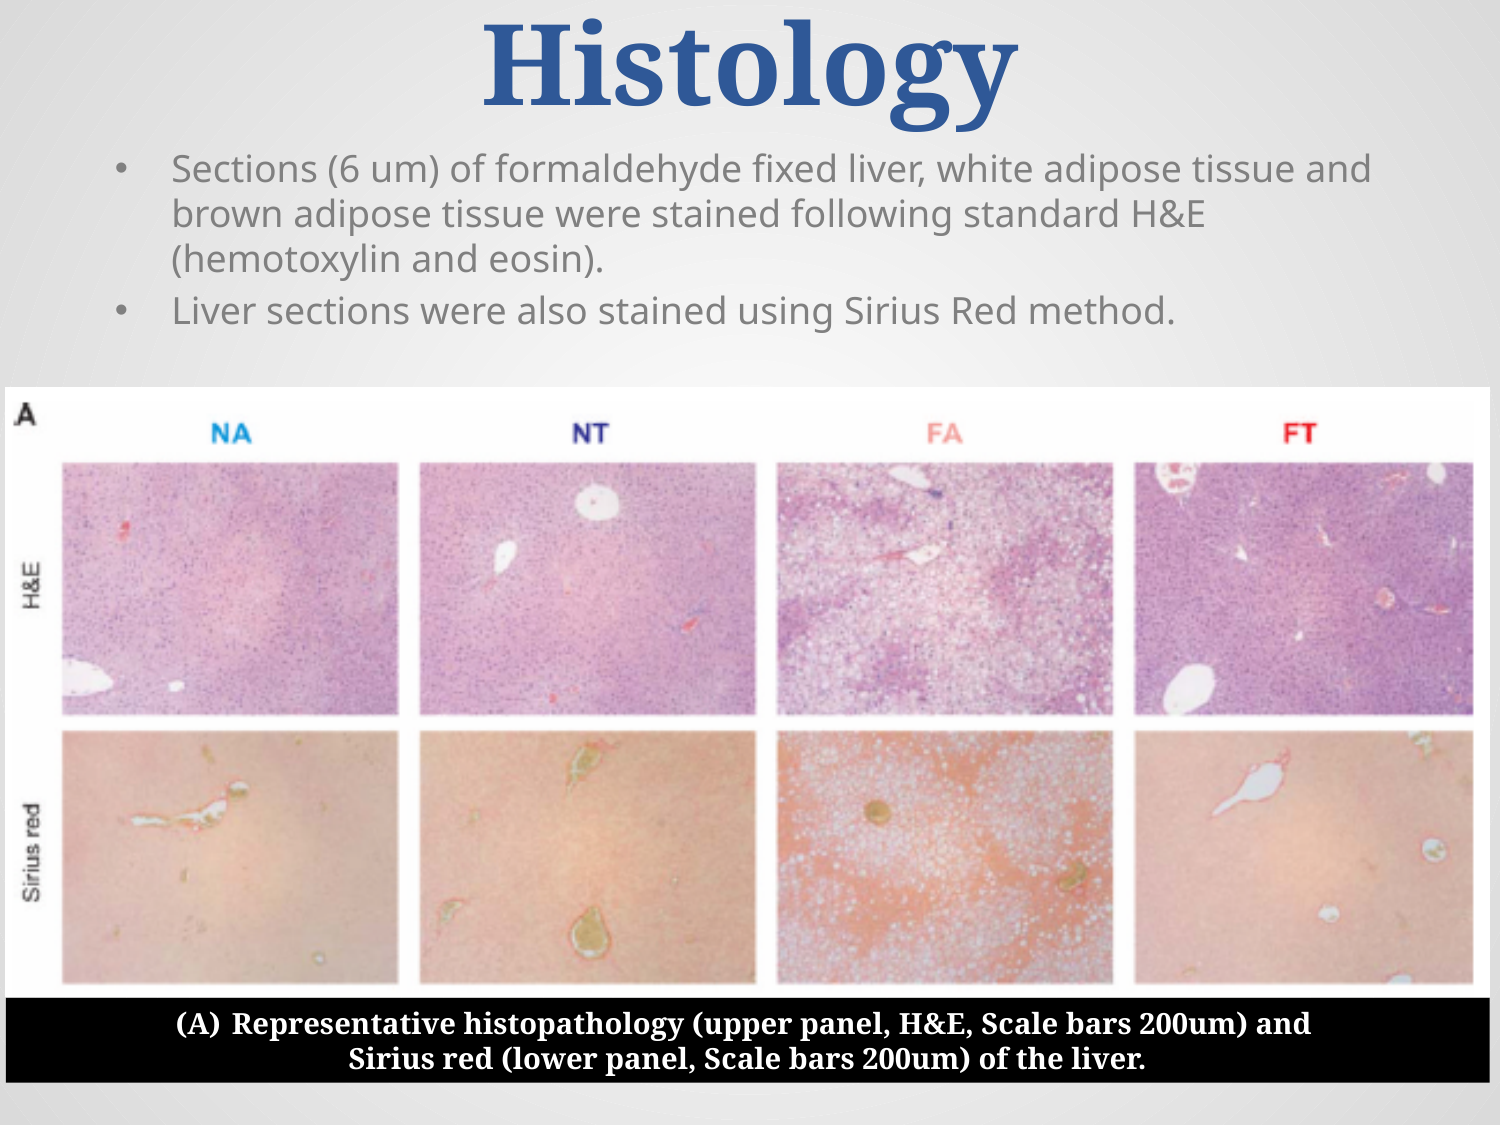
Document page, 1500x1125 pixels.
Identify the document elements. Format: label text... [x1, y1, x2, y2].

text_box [5, 387, 1490, 1085]
title Histology [75, 0, 1425, 263]
list Sections (6 um) of formaldehyde fixed liver, white adipose tissue and brown adipose tissue were stained following standard H&E (hemotoxylin and eosin). Liver sections were also stained using Sirius Red method. [99, 137, 1400, 385]
